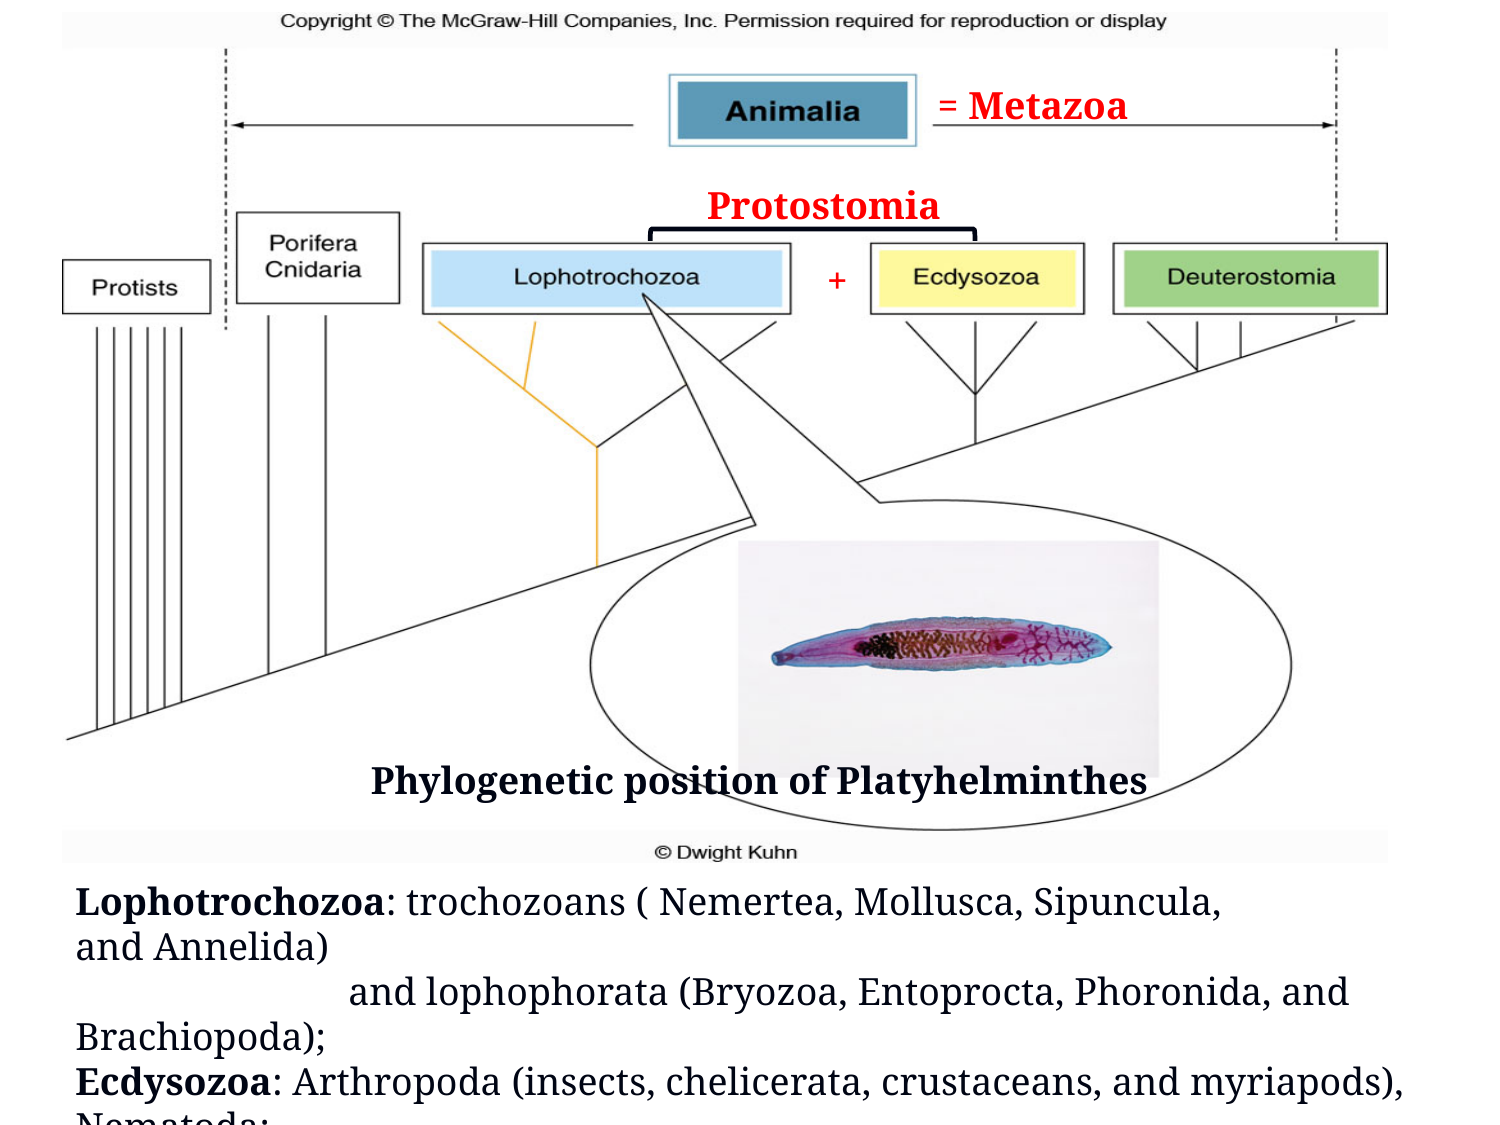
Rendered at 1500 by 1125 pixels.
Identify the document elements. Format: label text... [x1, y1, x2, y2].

picture [62, 12, 1388, 863]
text_box Lophotrochozoa: trochozoans ( Nemertea, Mollusca, Sipuncula, and Annelida) and lophophorata (Bryozoa, Entoprocta, Phoronida, and Brachiopoda); Ecdysozoa: Arthropoda (insects, chelicerata, crustaceans, and myriapods), Nematoda; Deuterostomia: Chordata (vertebrates and their kin), Echinodermata (sea stars, sea urchins, sea cucumbers,) and Hemichordata (acorn worms). [60, 870, 1500, 1125]
